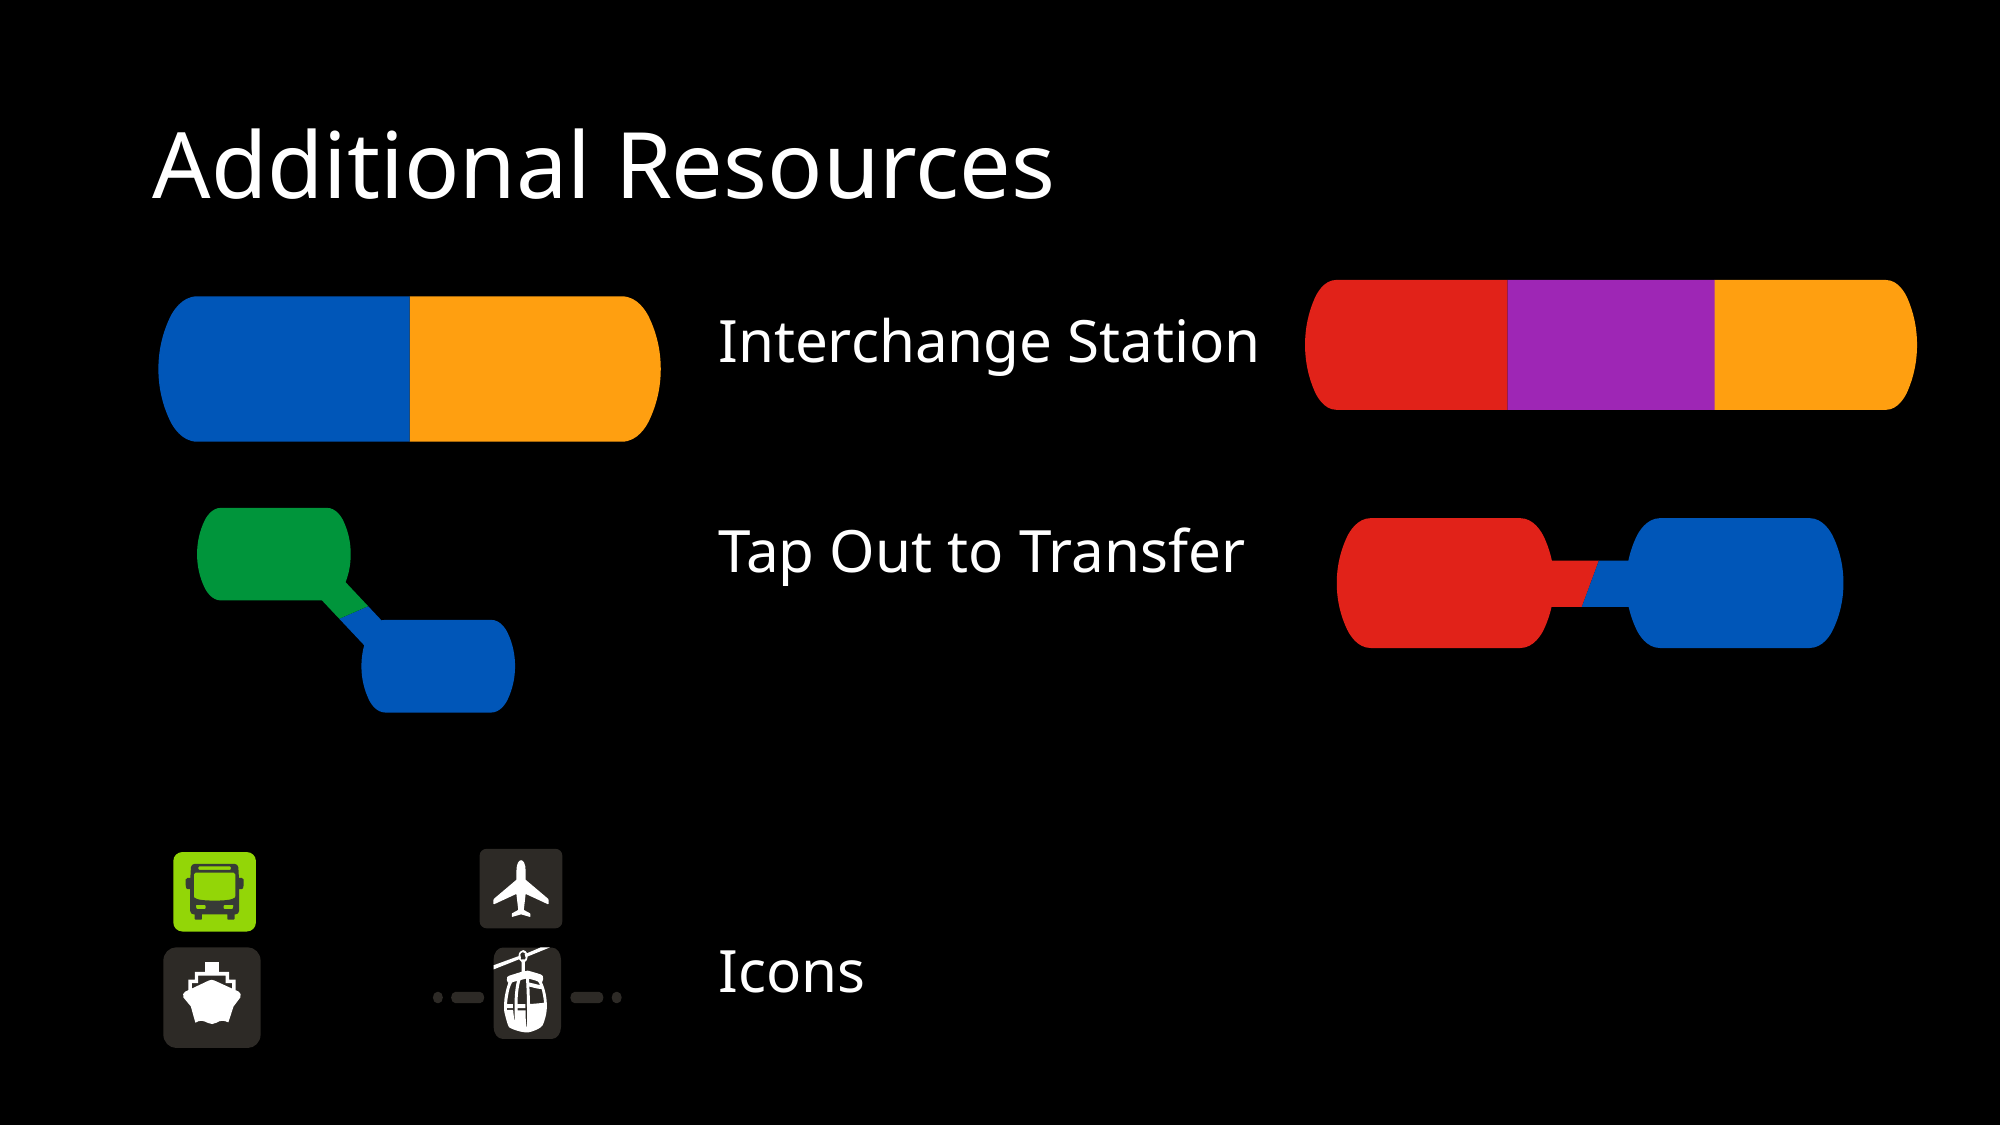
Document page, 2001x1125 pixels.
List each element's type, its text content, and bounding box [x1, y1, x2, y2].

text_box [339, 607, 388, 649]
text_box [410, 296, 661, 442]
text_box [1304, 280, 1917, 411]
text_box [162, 947, 261, 1049]
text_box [172, 849, 562, 932]
text_box Interchange Station Tap Out to Transfer Icons [703, 297, 1369, 1012]
text_box [197, 507, 351, 601]
text_box [361, 619, 516, 713]
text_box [432, 947, 622, 1040]
text_box [158, 296, 410, 442]
title Additional Resources [137, 59, 1863, 278]
text_box [319, 576, 369, 619]
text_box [1336, 518, 1844, 649]
